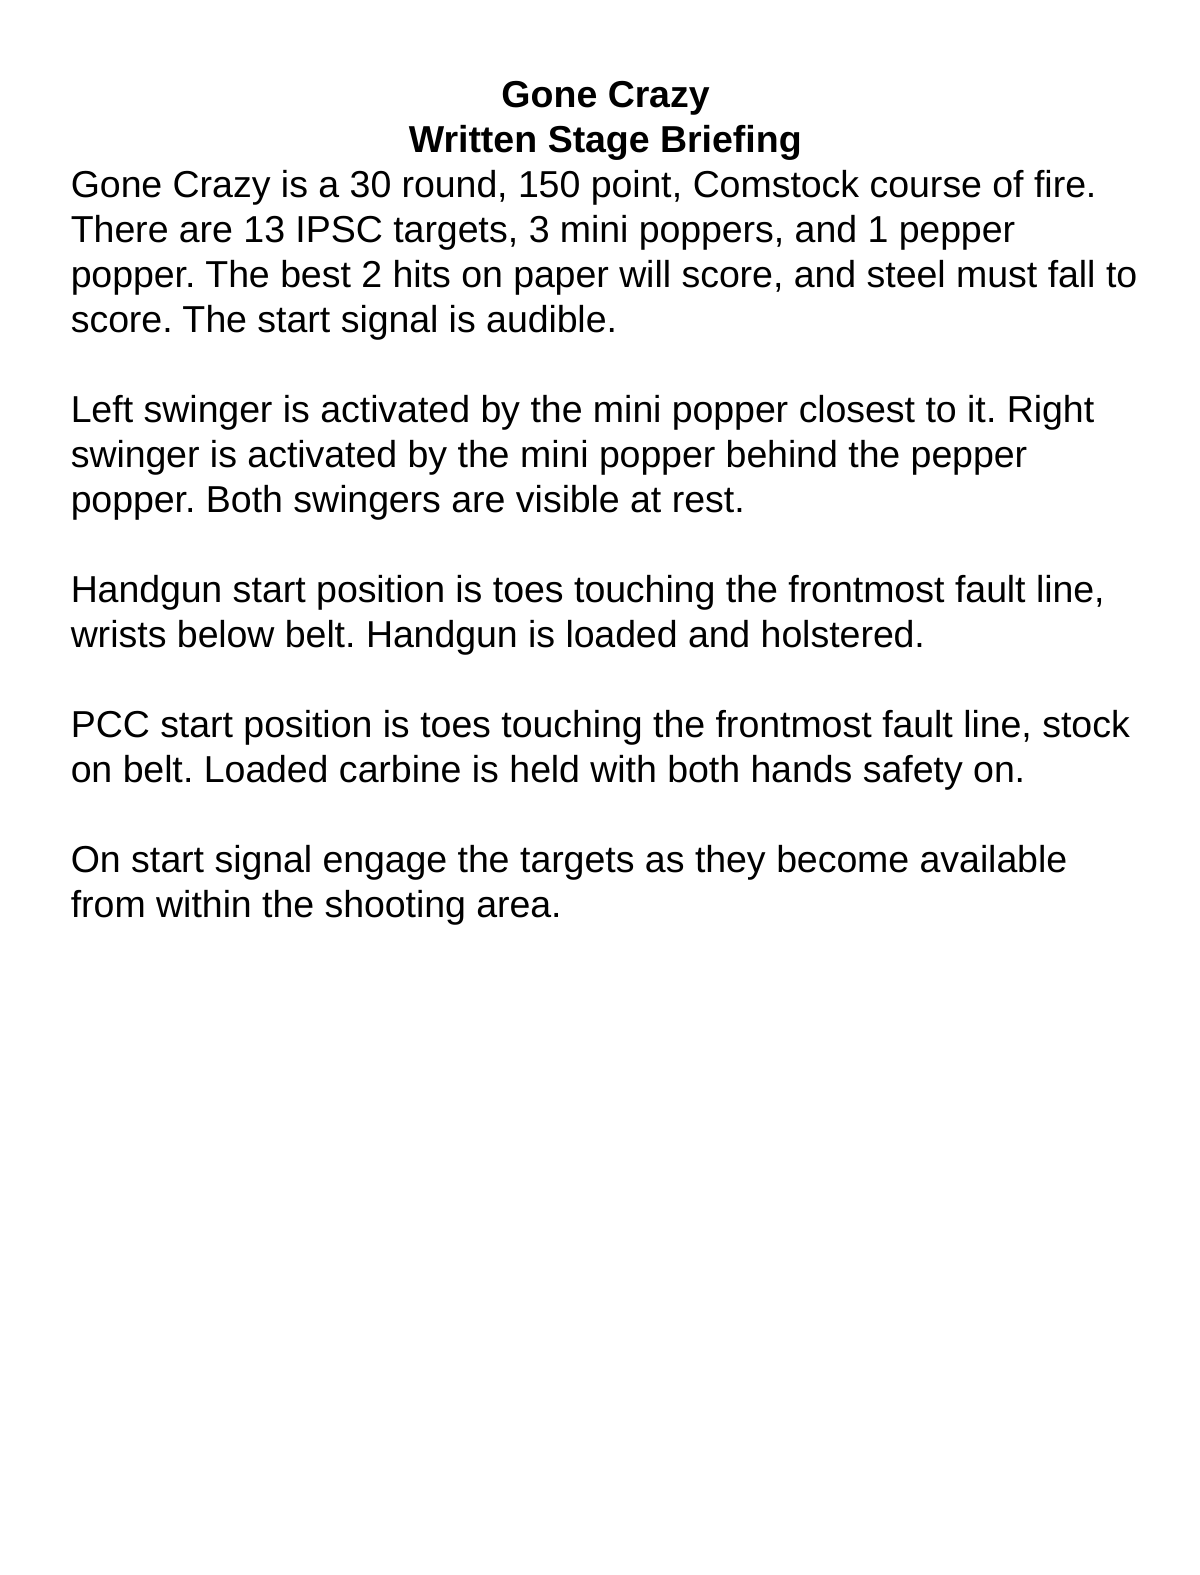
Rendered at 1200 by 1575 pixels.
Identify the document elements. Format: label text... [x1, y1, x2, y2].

text_box Gone Crazy Written Stage Briefing Gone Crazy is a 30 round, 150 point, Comstock course of fire. There are 13 IPSC targets, 3 mini poppers, and 1 pepper popper. The best 2 hits on paper will score, and steel must fall to score. The start signal is audible. Left swinger is activated by the mini popper closest to it. Right swinger is activated by the mini popper behind the pepper popper. Both swingers are visible at rest. Handgun start position is toes touching the frontmost fault line, wrists below belt. Handgun is loaded and holstered. PCC start position is toes touching the frontmost fault line, stock on belt. Loaded carbine is held with both hands safety on. On start signal engage the targets as they become available from within the shooting area. [56, 63, 1156, 933]
